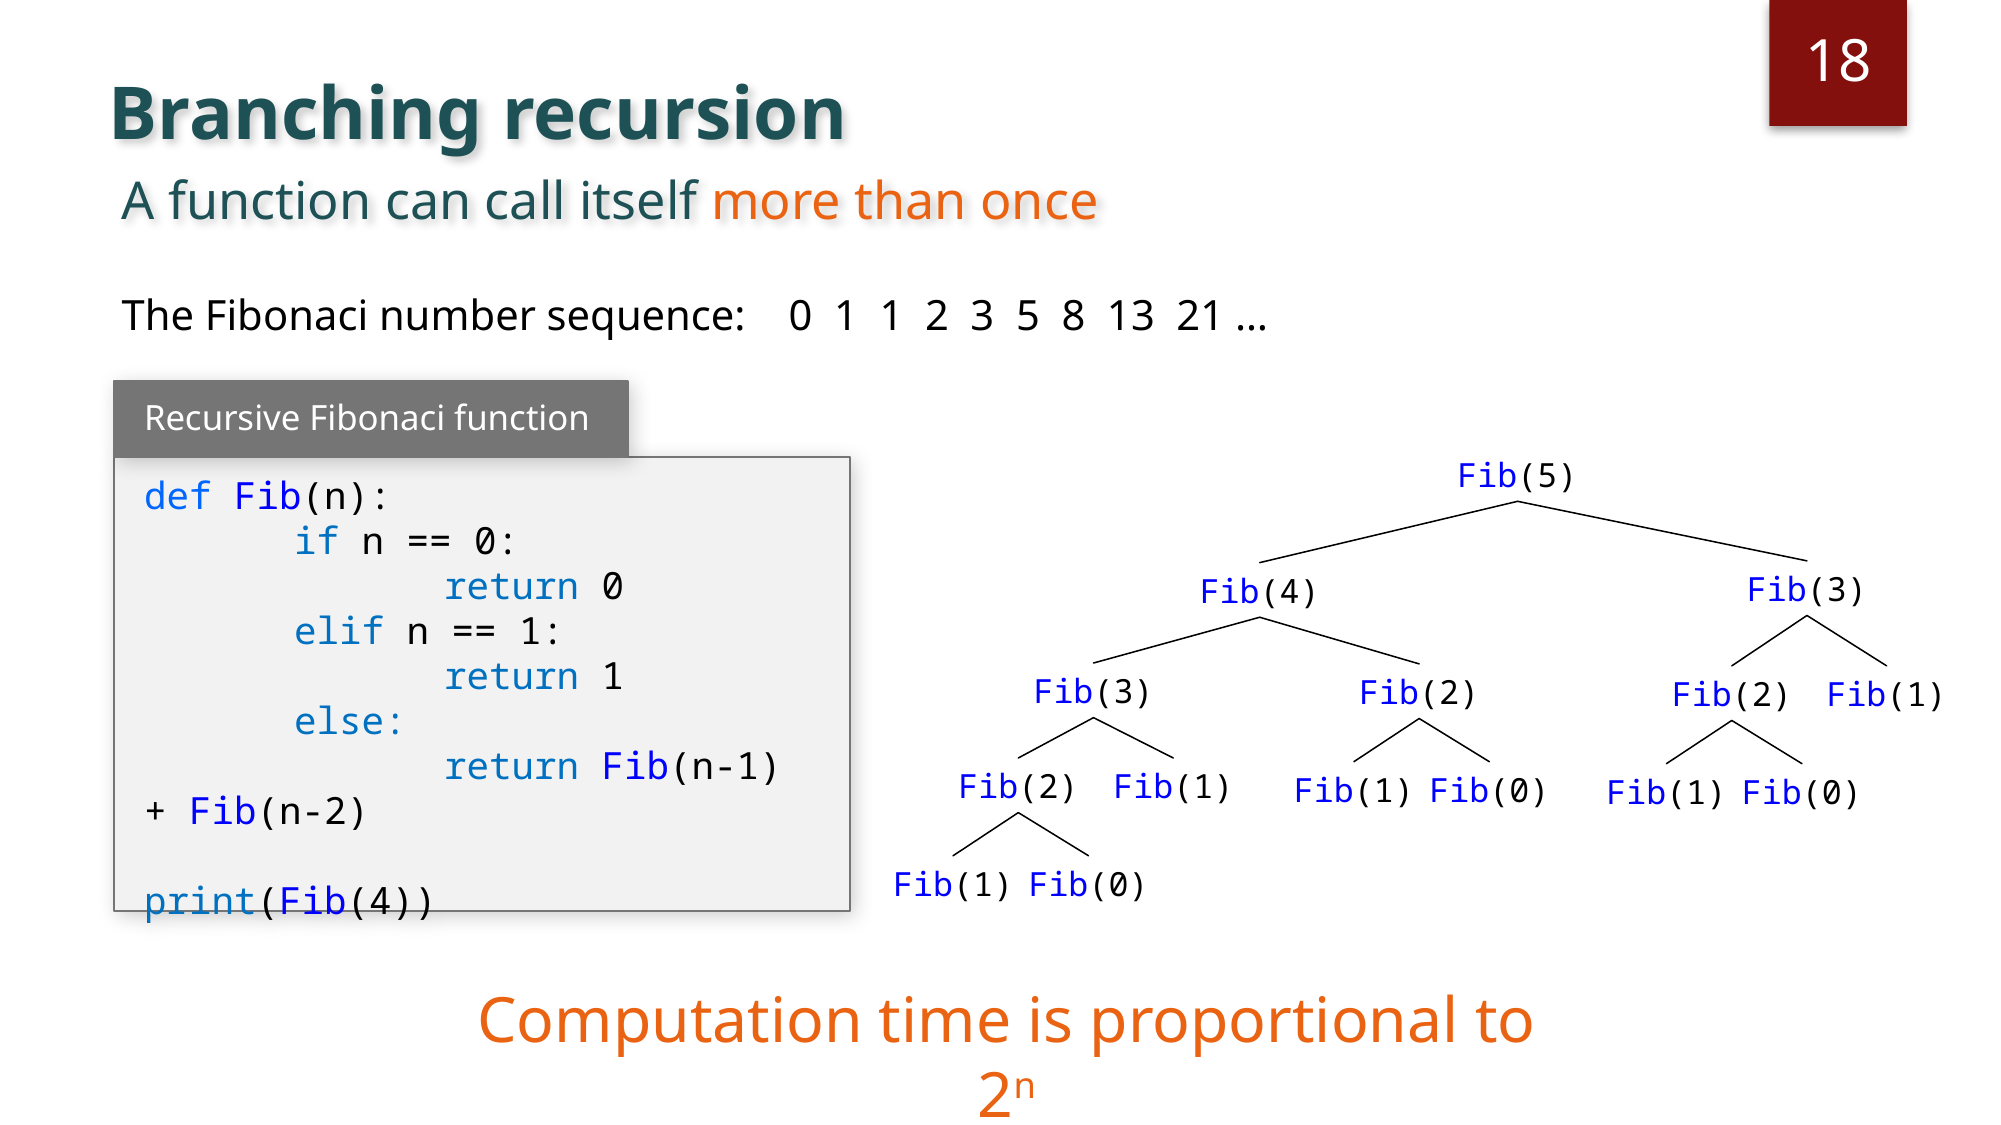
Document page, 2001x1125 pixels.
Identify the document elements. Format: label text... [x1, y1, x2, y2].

text_box Fib(1) [1098, 757, 1248, 813]
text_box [1666, 721, 1729, 764]
text_box Fib(2) [943, 757, 1094, 813]
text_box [1093, 617, 1258, 664]
text_box Fib(2) [1344, 663, 1494, 719]
text_box Fib(1) [1811, 665, 1962, 721]
text_box Computation time is proportional to 2n [431, 972, 1583, 1125]
title Branching recursion [93, 59, 1731, 165]
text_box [1259, 617, 1420, 665]
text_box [1018, 718, 1091, 759]
text_box Fib(0) [1414, 761, 1565, 817]
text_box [1731, 721, 1803, 764]
text_box Fib(0) [1013, 855, 1164, 911]
text_box Fib(3) [1018, 662, 1169, 717]
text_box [1518, 501, 1808, 562]
slide_number 18 [1769, 0, 1907, 126]
text_box Fib(2) [1657, 665, 1807, 721]
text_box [952, 813, 1016, 856]
text_box Fib(3) [1732, 560, 1882, 615]
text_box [1259, 501, 1518, 563]
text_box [1418, 719, 1490, 762]
text_box [93, 277, 1719, 345]
text_box Fib(0) [1727, 763, 1877, 819]
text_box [1731, 616, 1804, 667]
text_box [1353, 719, 1417, 762]
text_box Fib(1) [1591, 763, 1727, 819]
list def Fib(n): if n == 0: return 0 elif n == 1: return 1 else: return Fib(n-1) + Fib(n-2) print(Fib(4)) [113, 456, 851, 912]
text_box A function can call itself more than once [106, 160, 1744, 257]
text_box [1806, 616, 1887, 667]
text_box Recursive Fibonaci function [114, 380, 628, 458]
text_box Fib(5) [1442, 446, 1593, 500]
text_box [1018, 813, 1089, 856]
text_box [1093, 718, 1174, 759]
text_box Fib(1) [1279, 761, 1414, 817]
text_box Fib(4) [1184, 562, 1335, 616]
text_box Fib(1) [878, 855, 1013, 911]
